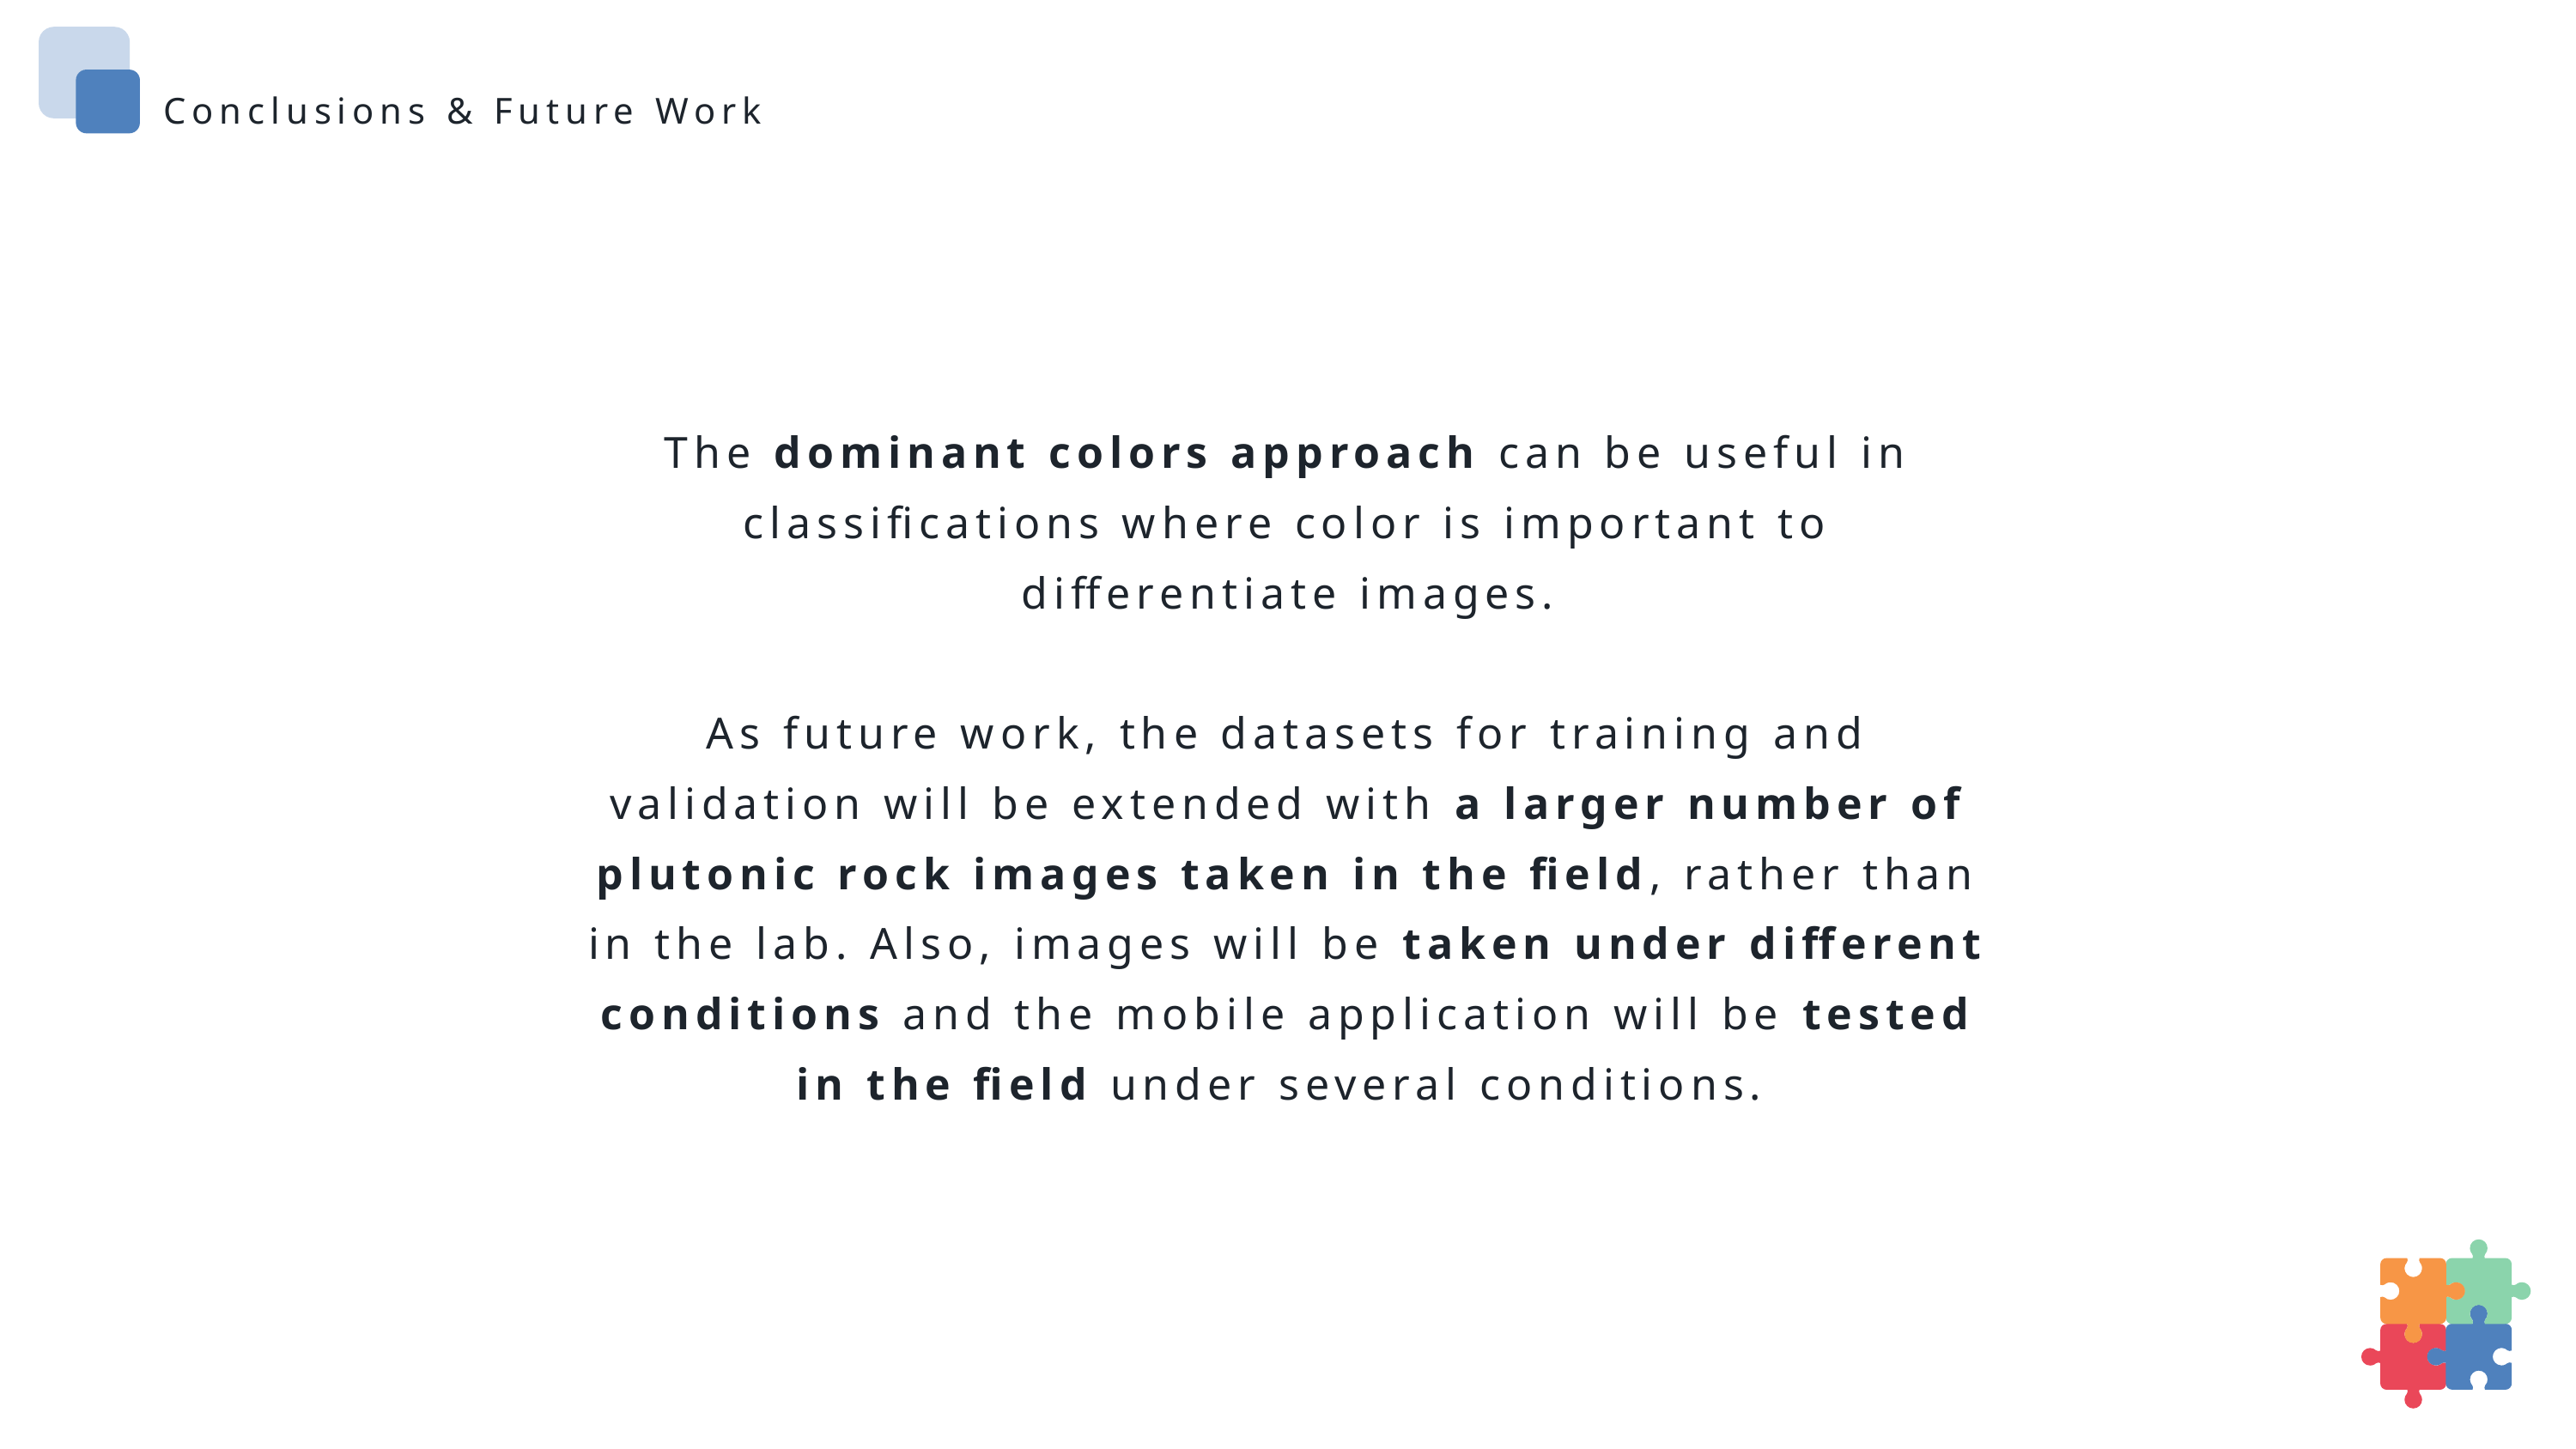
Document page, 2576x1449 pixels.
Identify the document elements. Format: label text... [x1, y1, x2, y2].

text_box The dominant colors approach can be useful in classifications where color is important to differentiate images. As future work, the datasets for training and validation will be extended with a larger number of plutonic rock images taken in the field, rather than in the lab. Also, images will be taken under different conditions and the mobile application will be tested in the field under several conditions. [569, 400, 2007, 1115]
text_box Conclusions & Future Work [150, 54, 902, 138]
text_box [38, 26, 141, 134]
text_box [2360, 1239, 2531, 1410]
